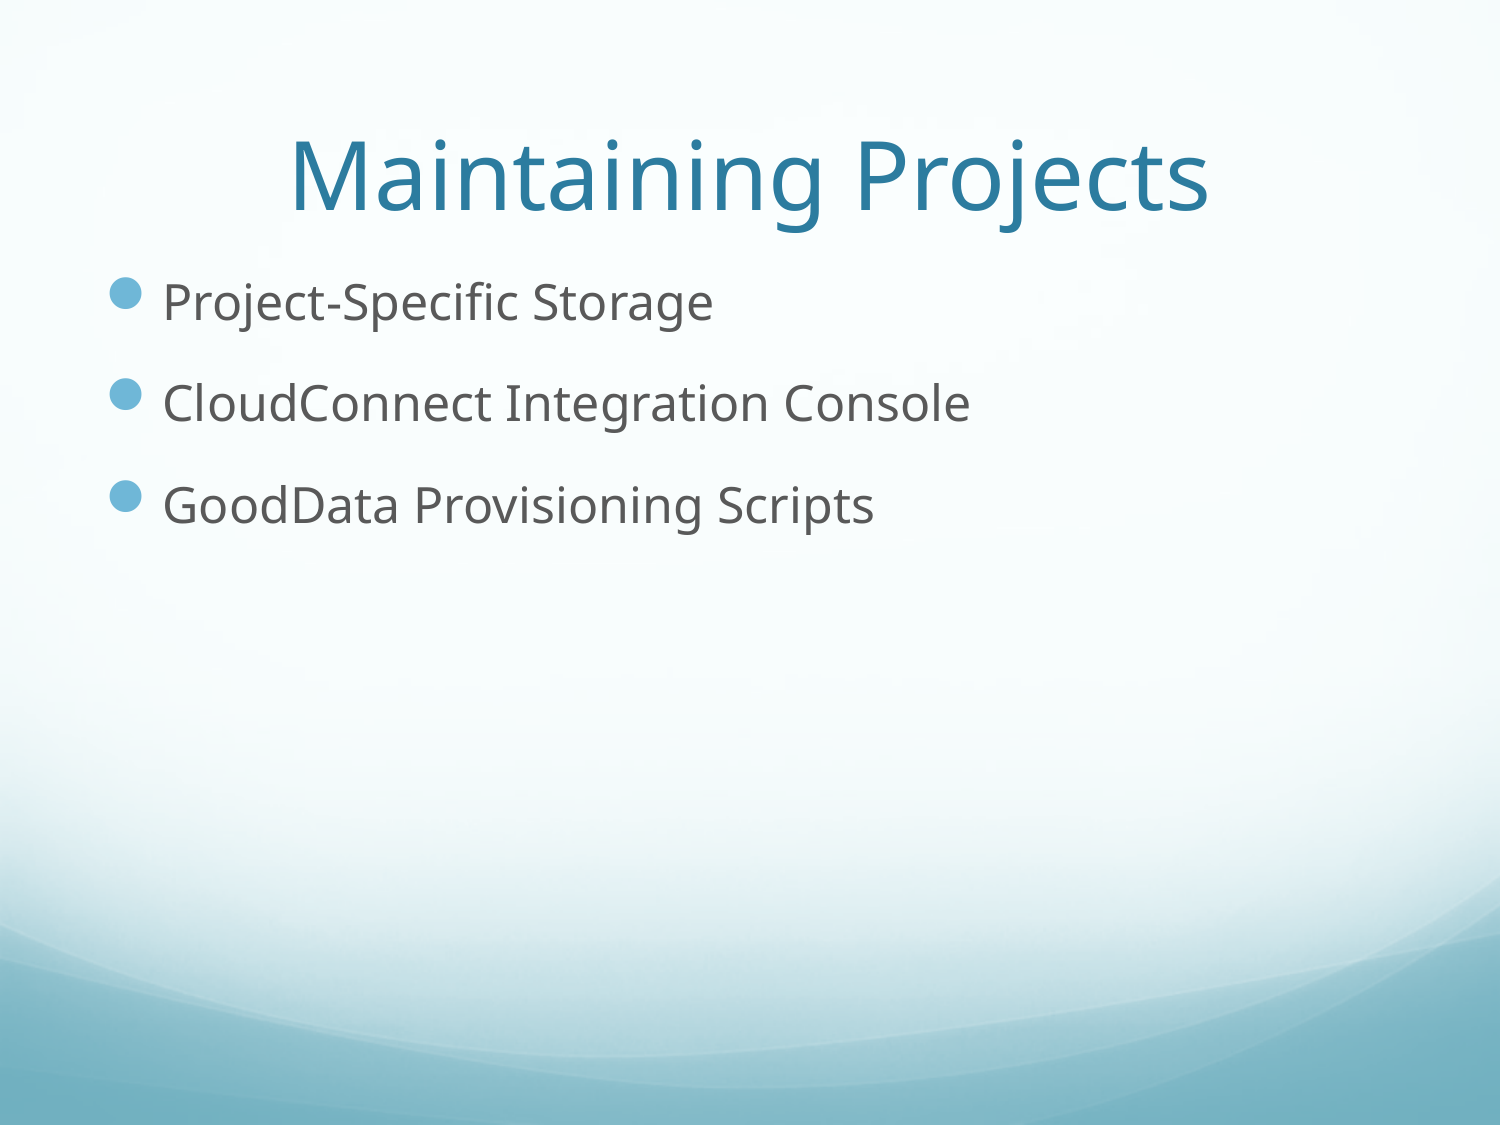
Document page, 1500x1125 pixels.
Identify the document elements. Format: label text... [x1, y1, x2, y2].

list Project-Specific Storage CloudConnect Integration Console GoodData Provisioning Scripts [90, 262, 1410, 975]
title Maintaining Projects [90, 17, 1410, 237]
